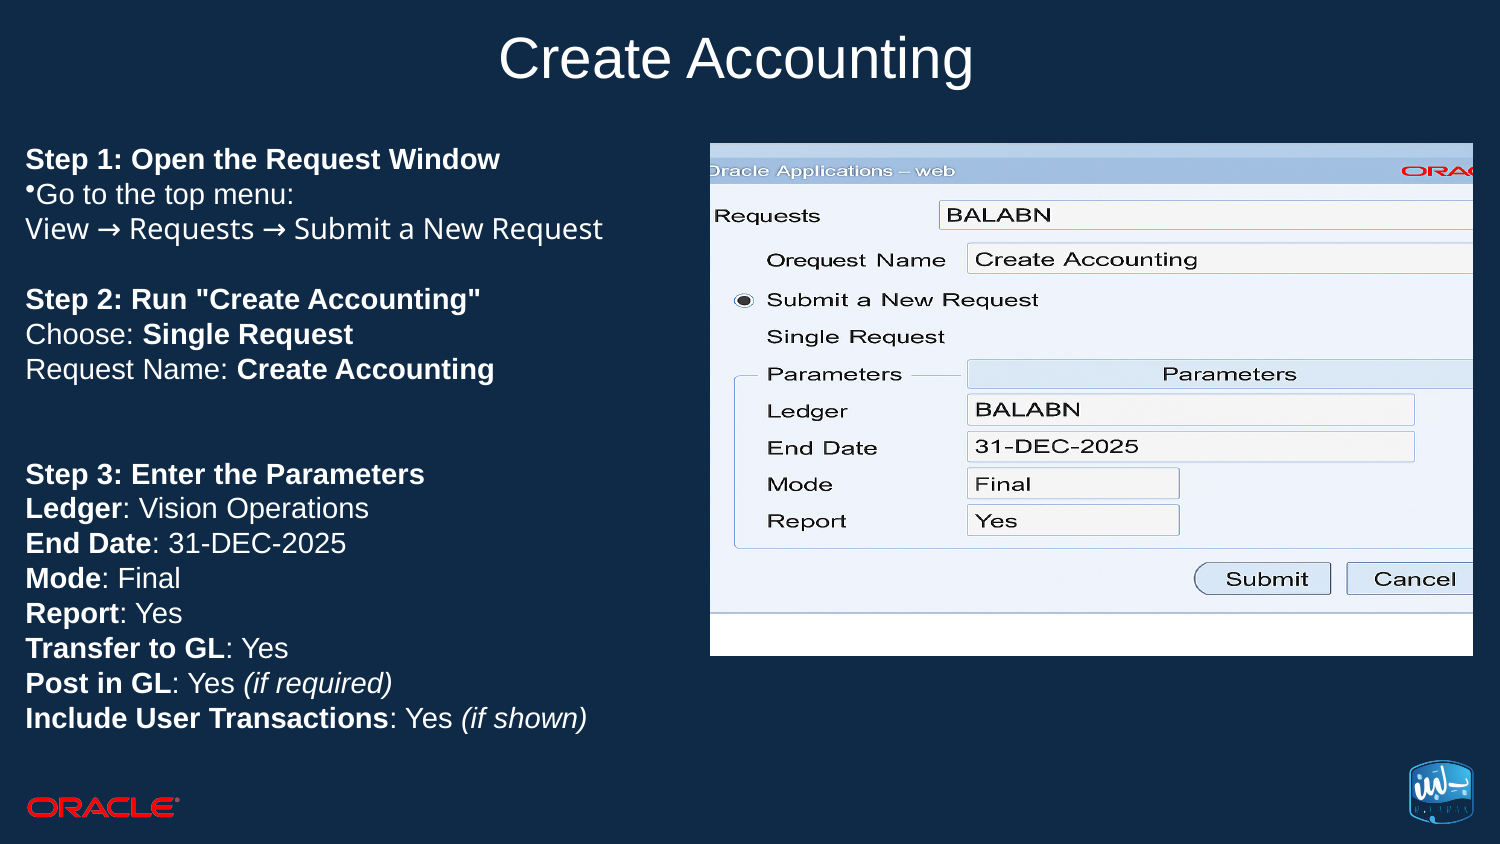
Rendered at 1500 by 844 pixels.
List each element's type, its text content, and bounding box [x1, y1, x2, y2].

picture [1406, 757, 1477, 827]
text_box Step 1: Open the Request Window Go to the top menu: View → Requests → Submit a New Request Step 2: Run "Create Accounting" Choose: Single Request Request Name: Create Accounting Step 3: Enter the Parameters Ledger: Vision Operations End Date: 31-DEC-2025 Mode: Final Report: Yes Transfer to GL: Yes Post in GL: Yes (if required) Include User Transactions: Yes (if shown) [10, 132, 684, 844]
text_box Create Accounting [483, 12, 1279, 98]
picture [710, 142, 1474, 656]
